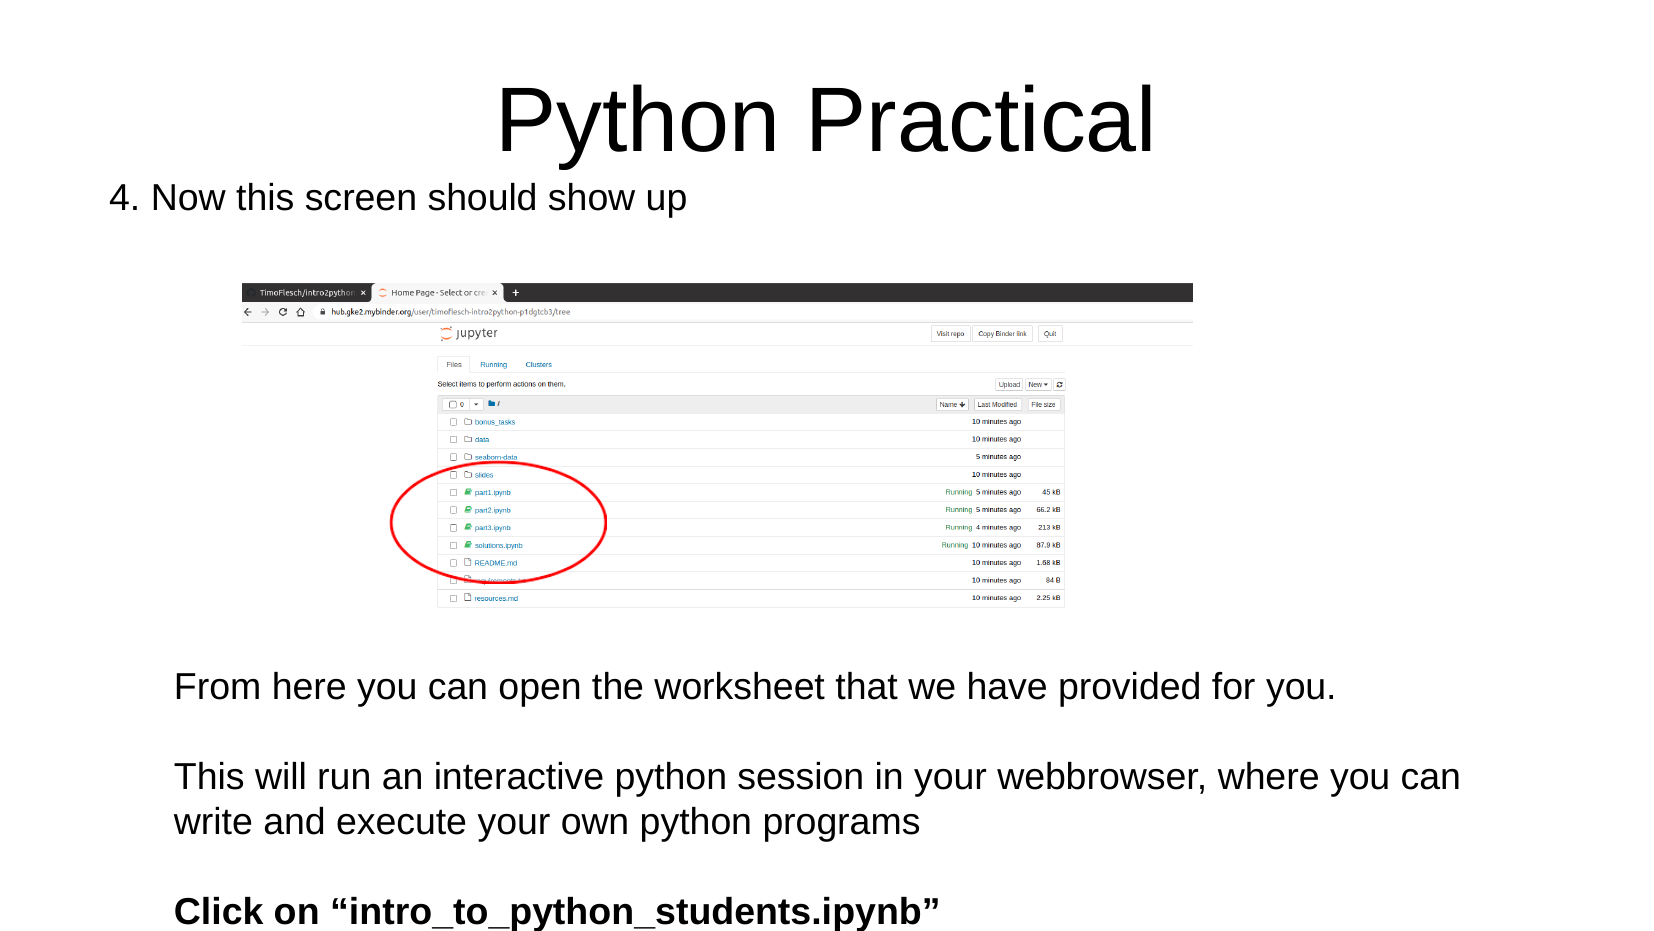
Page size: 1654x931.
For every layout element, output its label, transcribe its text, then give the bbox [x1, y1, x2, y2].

text_box Python Practical [82, 37, 1571, 193]
text_box From here you can open the worksheet that we have provided for you. This will run an interactive python session in your webbrowser, where you can write and execute your own python programs Click on “intro_to_python_students.ipynb” [159, 654, 1477, 922]
text_box 4. Now this screen should show up [94, 165, 703, 265]
picture [242, 283, 1194, 670]
